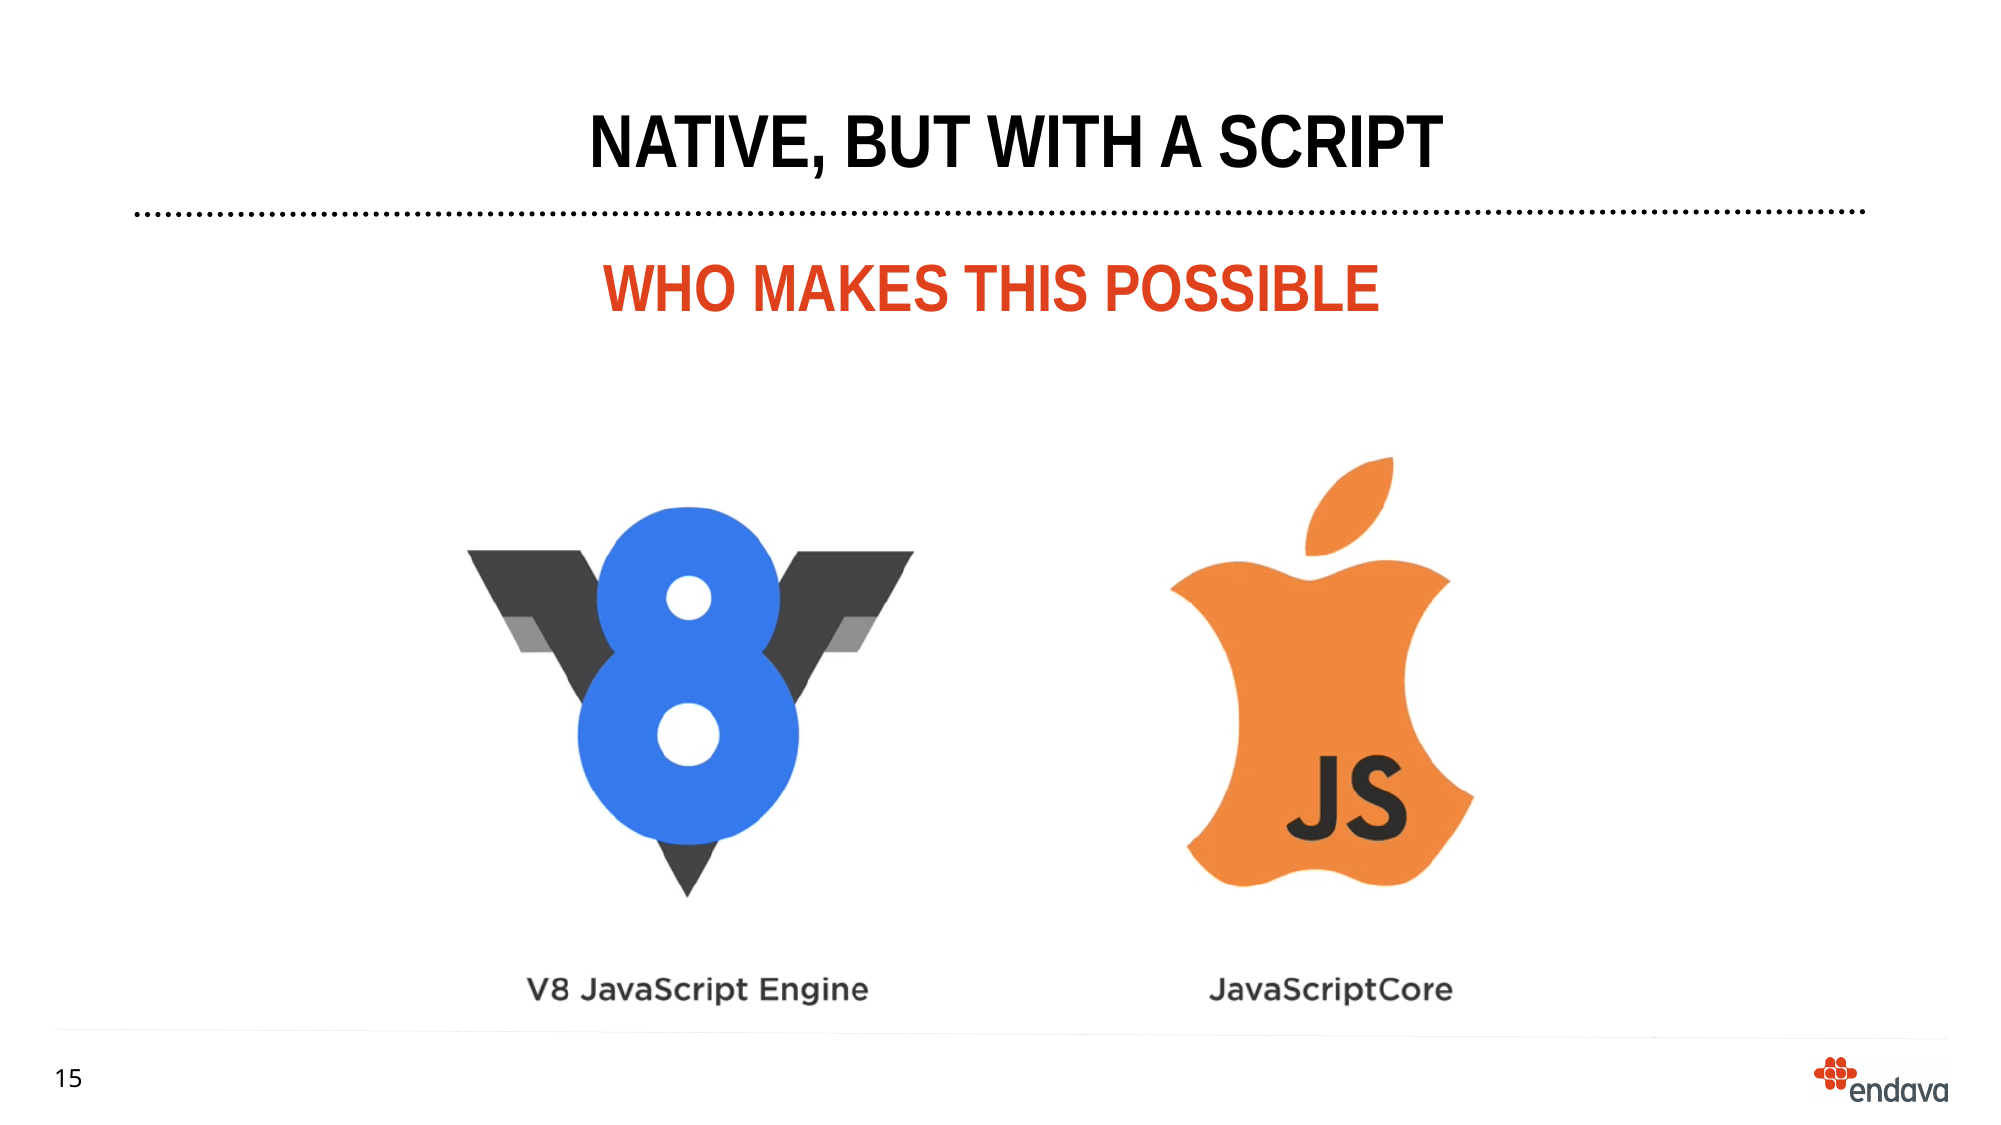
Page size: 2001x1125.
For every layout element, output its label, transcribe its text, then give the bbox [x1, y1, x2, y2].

list Who makes this possible [0, 251, 2000, 332]
title NATIVE, BUT WITH A SCRIPT [205, 0, 1844, 188]
picture [424, 414, 1527, 1026]
picture [1814, 1057, 1948, 1102]
